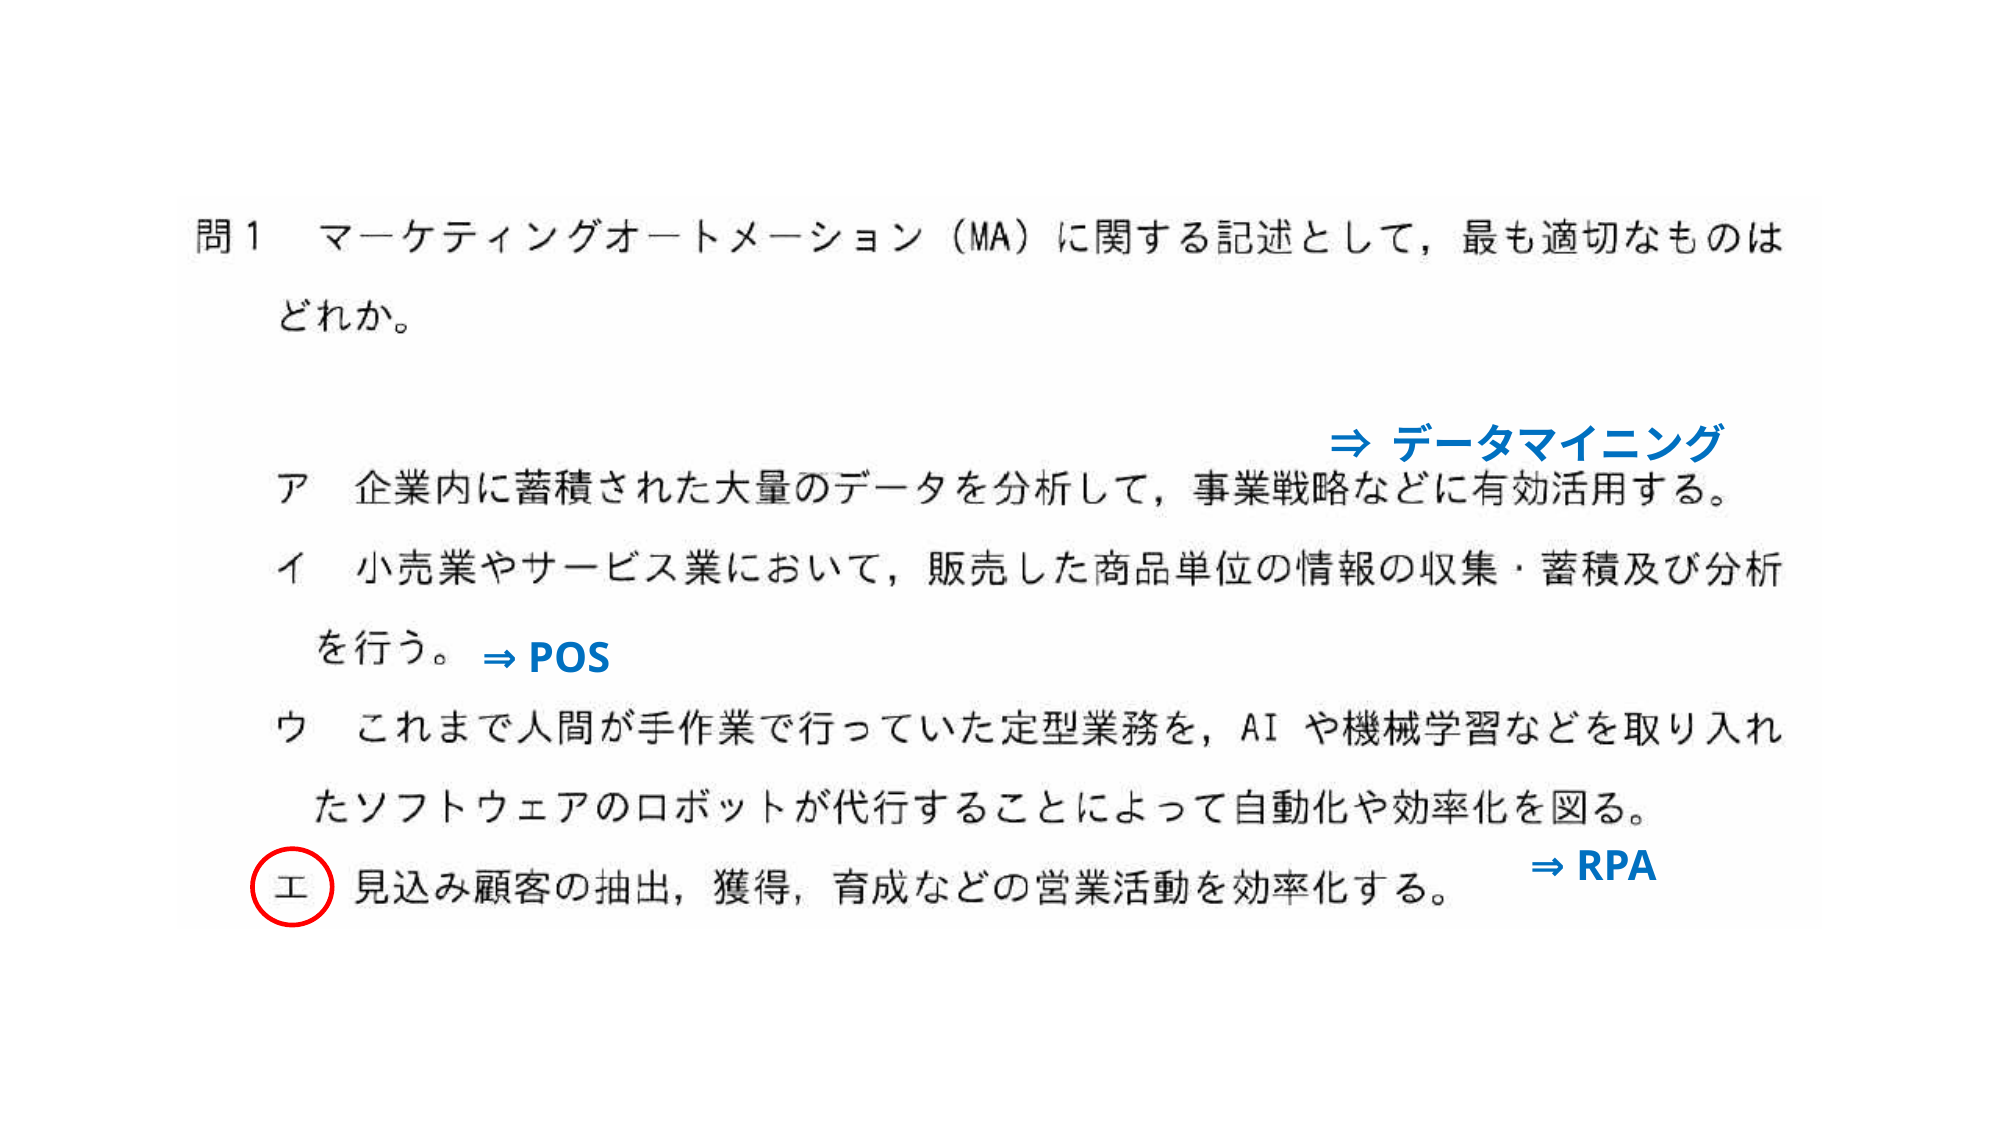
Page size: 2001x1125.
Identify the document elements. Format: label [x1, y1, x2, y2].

picture [177, 196, 1822, 929]
